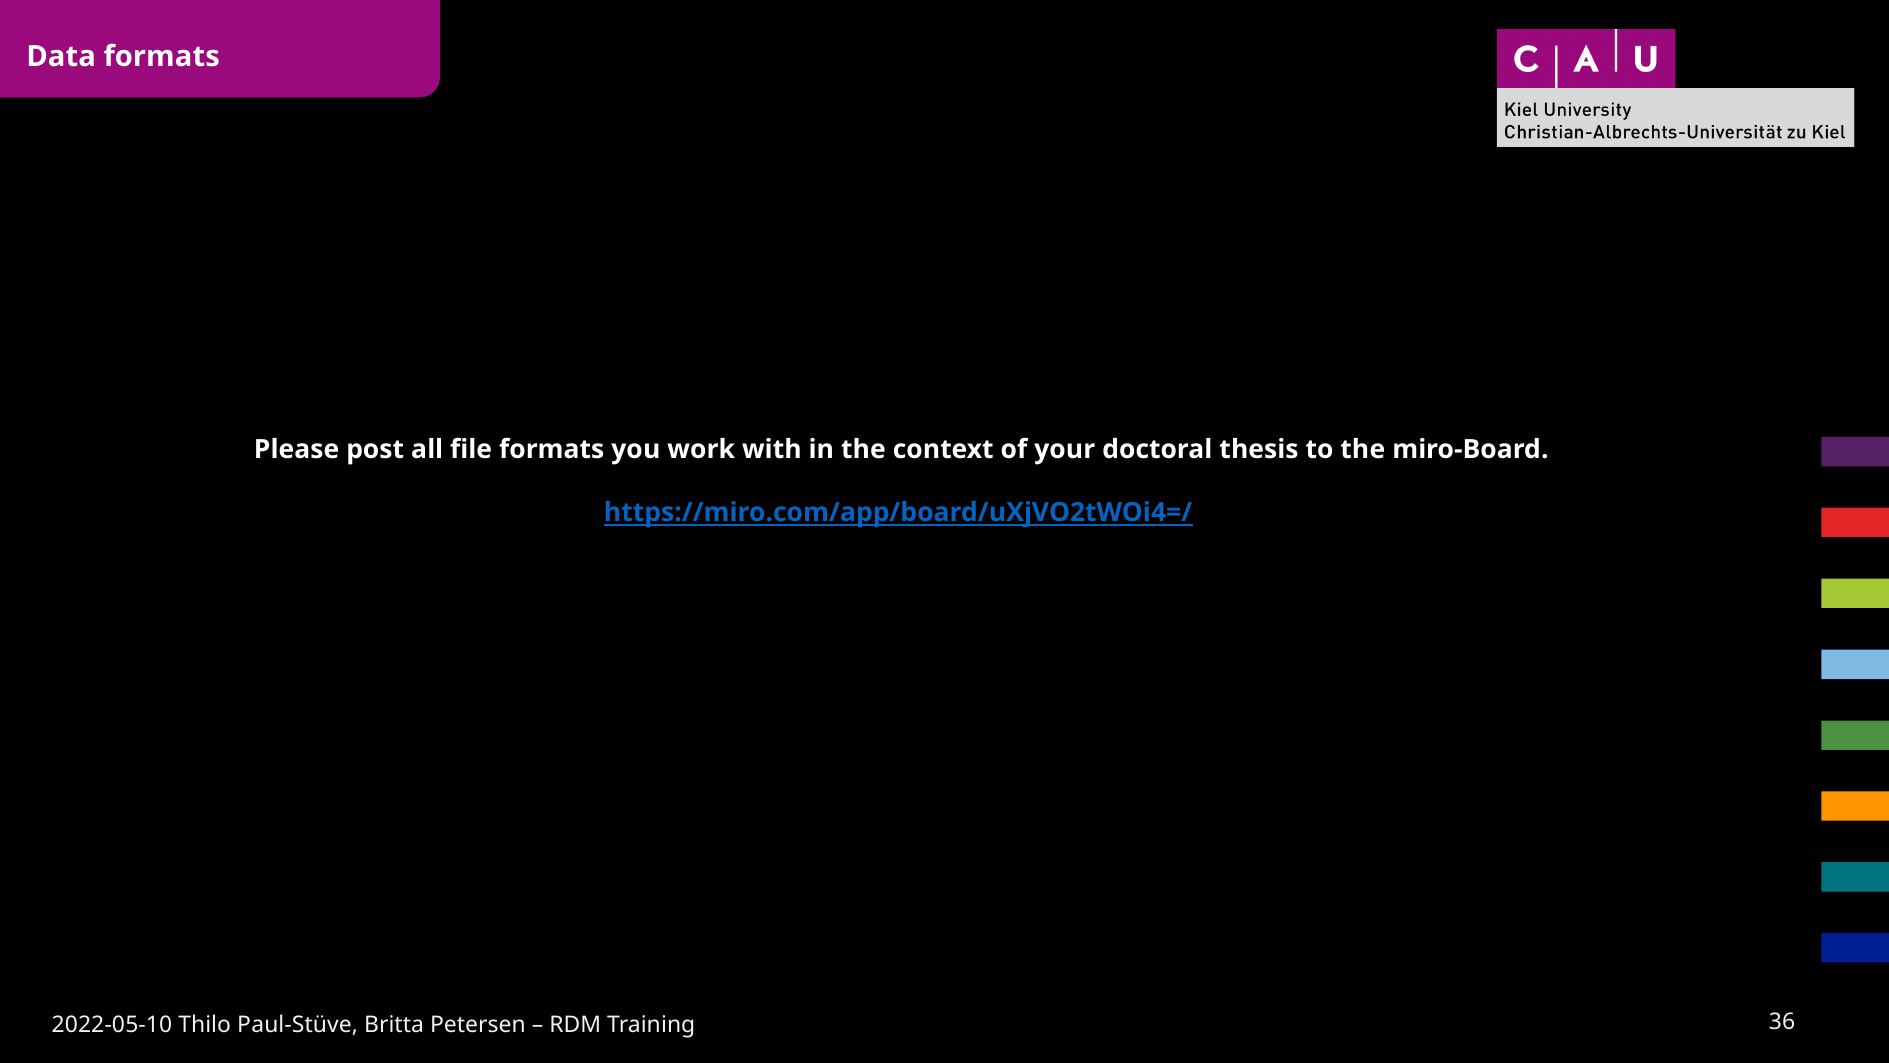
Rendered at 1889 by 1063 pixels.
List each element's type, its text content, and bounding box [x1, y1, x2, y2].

picture [1496, 29, 1855, 147]
text_box [0, 0, 443, 100]
text_box Data formats [11, 6, 447, 104]
slide_number 35 [1354, 1008, 1796, 1038]
title Please post all file formats you work with in the context of your doctoral thesis to the miro-Board. https://miro.com/app/board/uXjVO2tWOi4=/ [188, 413, 1616, 551]
